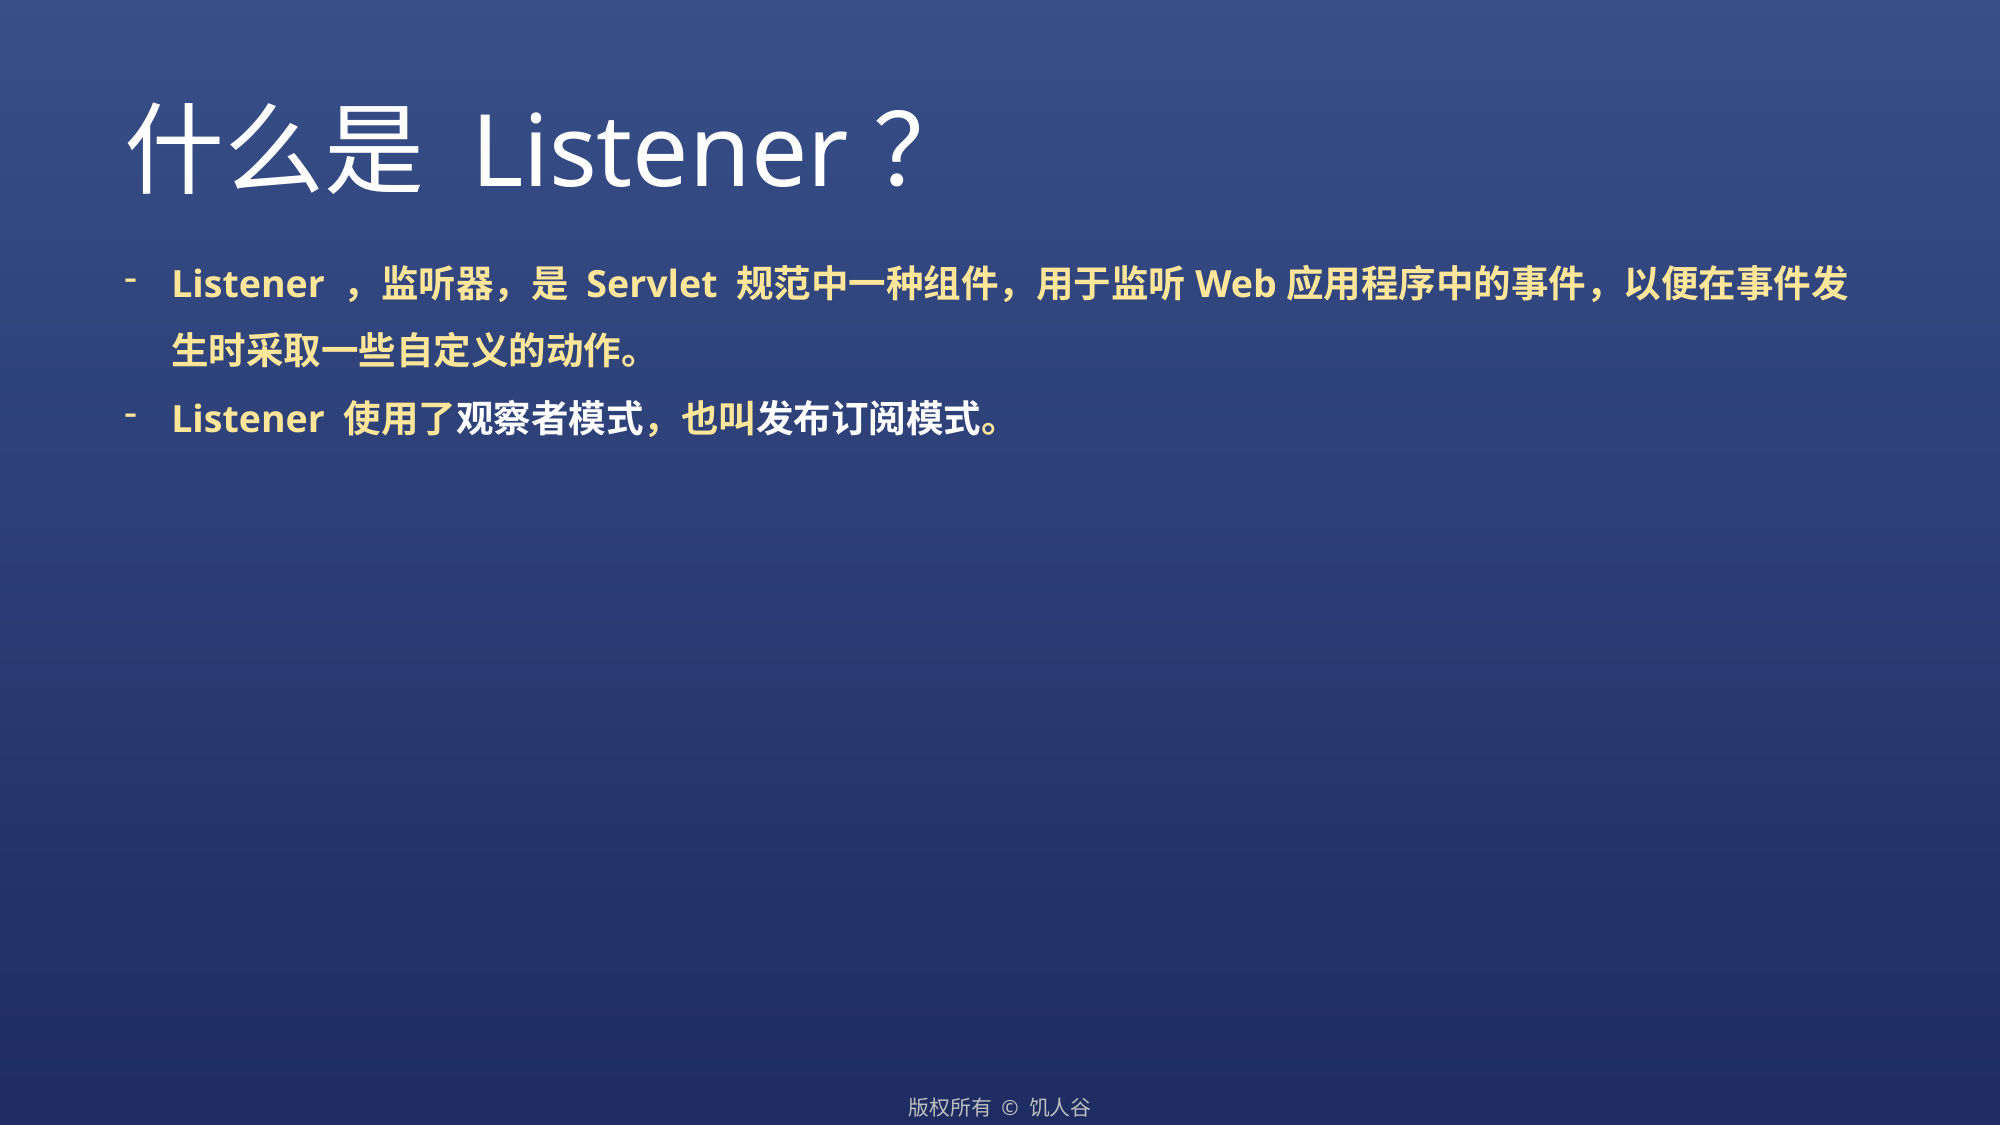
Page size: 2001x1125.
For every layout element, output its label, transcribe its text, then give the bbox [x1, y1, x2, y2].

text_box 什么是 Listener？ [109, 92, 1817, 216]
text_box Listener ，监听器，是 Servlet 规范中一种组件，用于监听Web应用程序中的事件，以便在事件发生时采取一些自定义的动作。 Listener 使用了观察者模式，也叫发布订阅模式。 [109, 229, 1869, 448]
